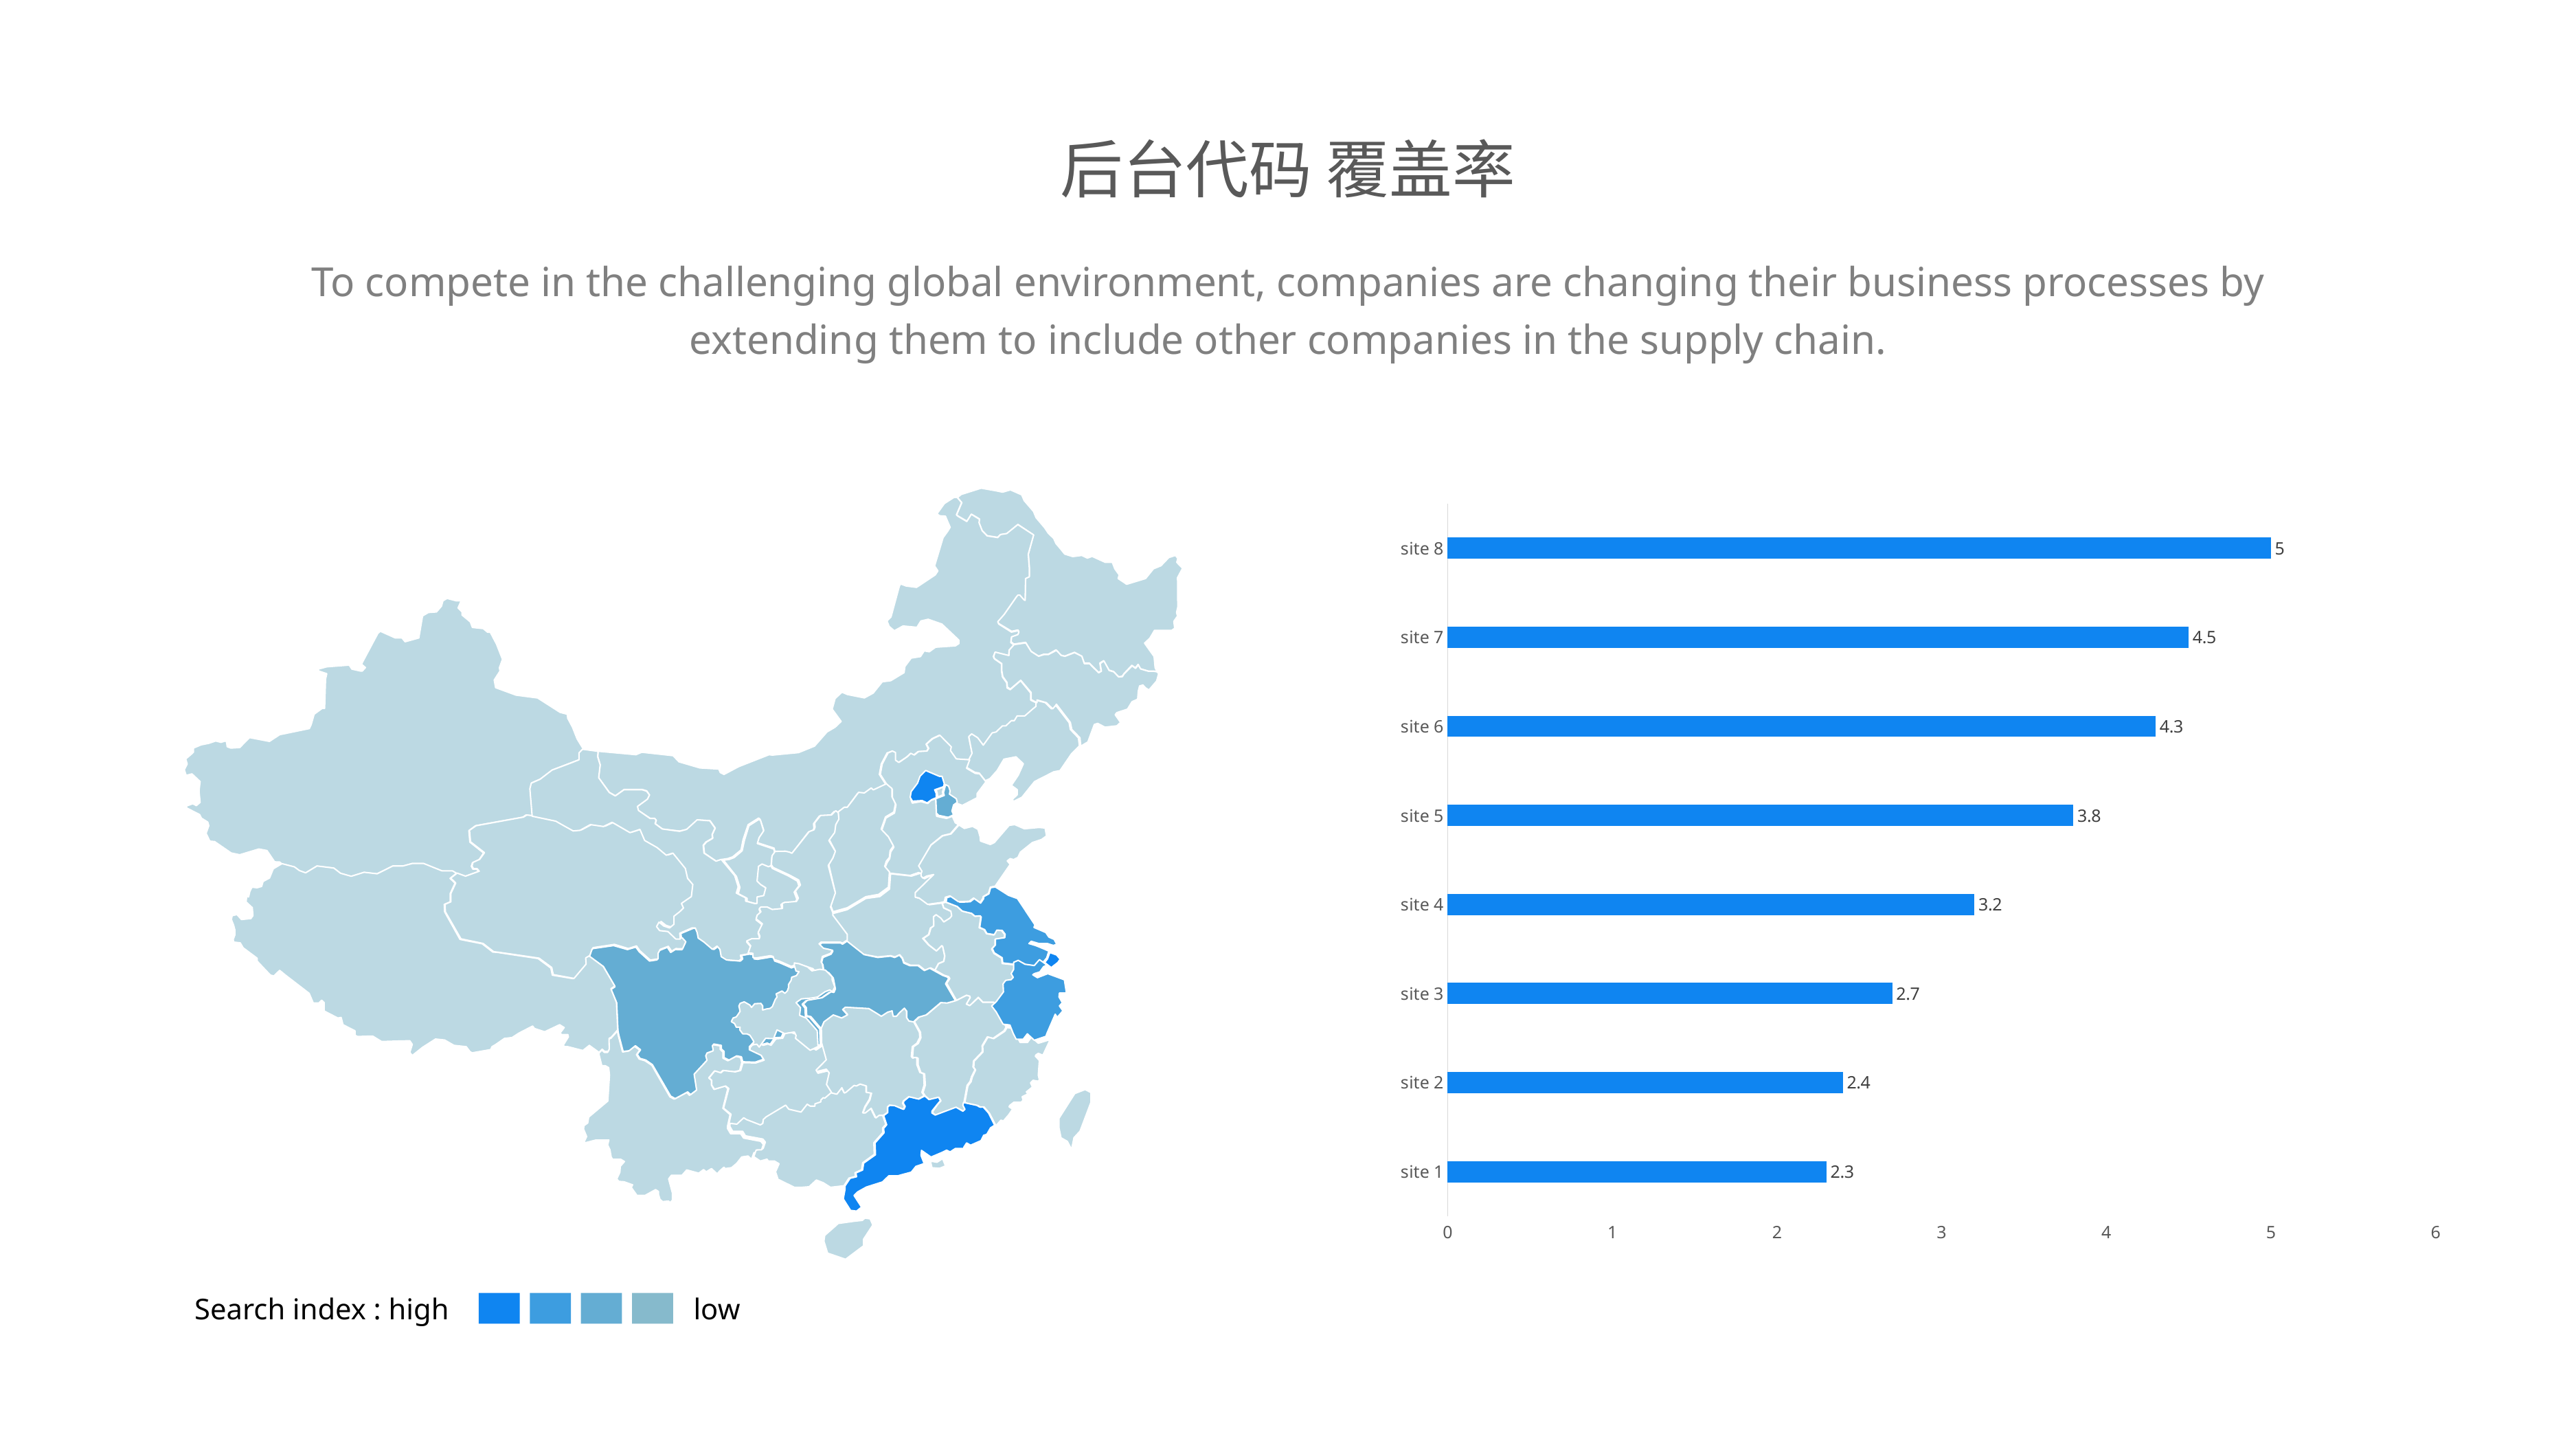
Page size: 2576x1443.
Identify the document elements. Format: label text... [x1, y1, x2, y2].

text_box To compete in the challenging global environment, companies are changing their business processes by extending them to include other companies in the supply chain. [291, 241, 2285, 368]
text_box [184, 488, 1183, 1331]
text_box 后台代码 覆盖率 [1050, 124, 1526, 211]
chart [1379, 488, 2463, 1260]
